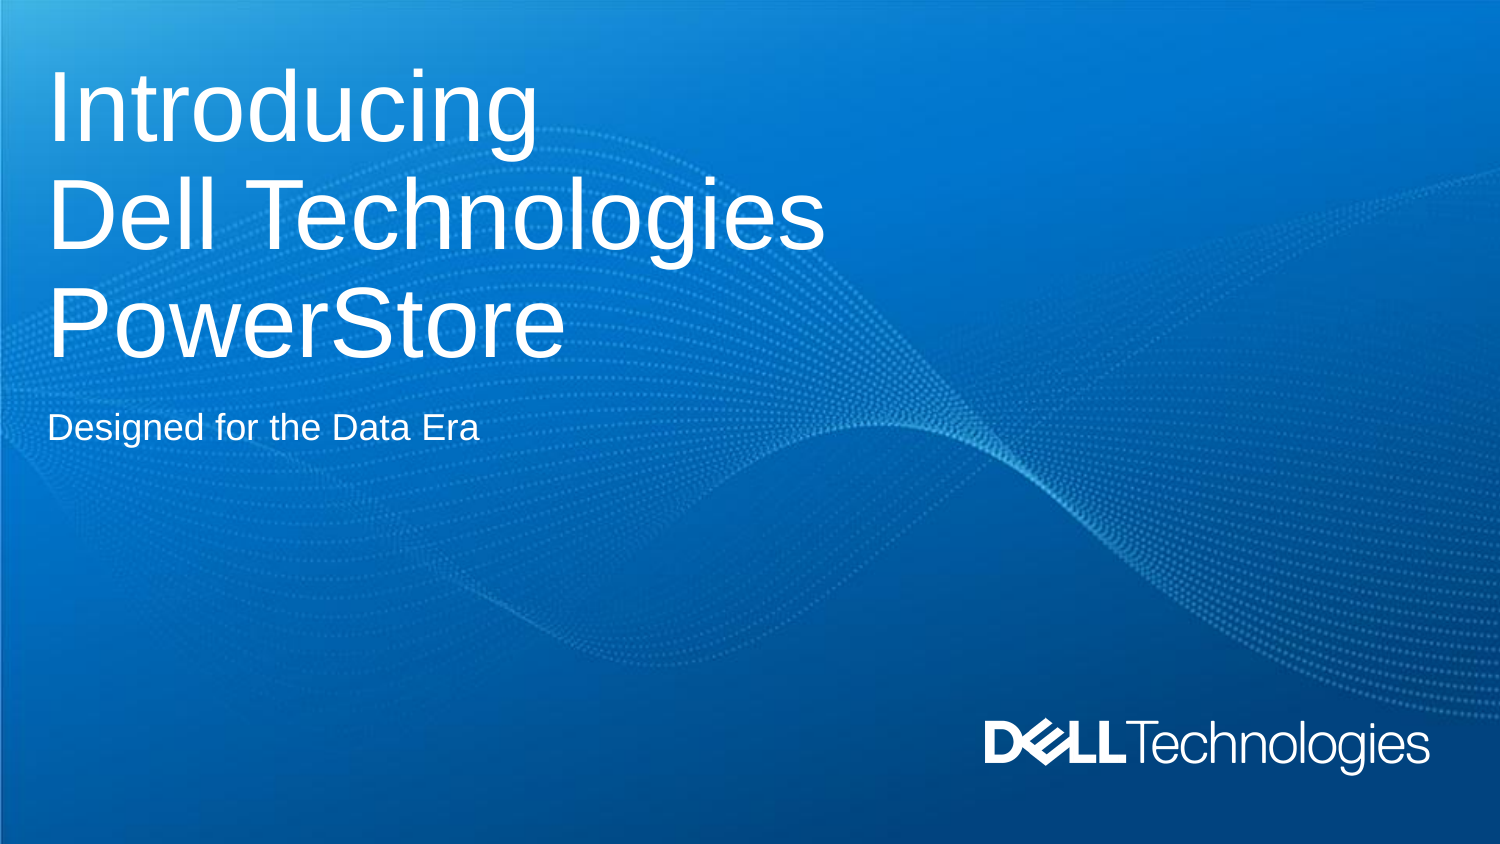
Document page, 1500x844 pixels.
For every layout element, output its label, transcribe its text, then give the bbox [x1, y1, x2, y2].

picture [0, 0, 1500, 844]
title Introducing Dell Technologies PowerStore [46, 55, 1275, 380]
subtitle Designed for the Data Era [46, 402, 1454, 607]
